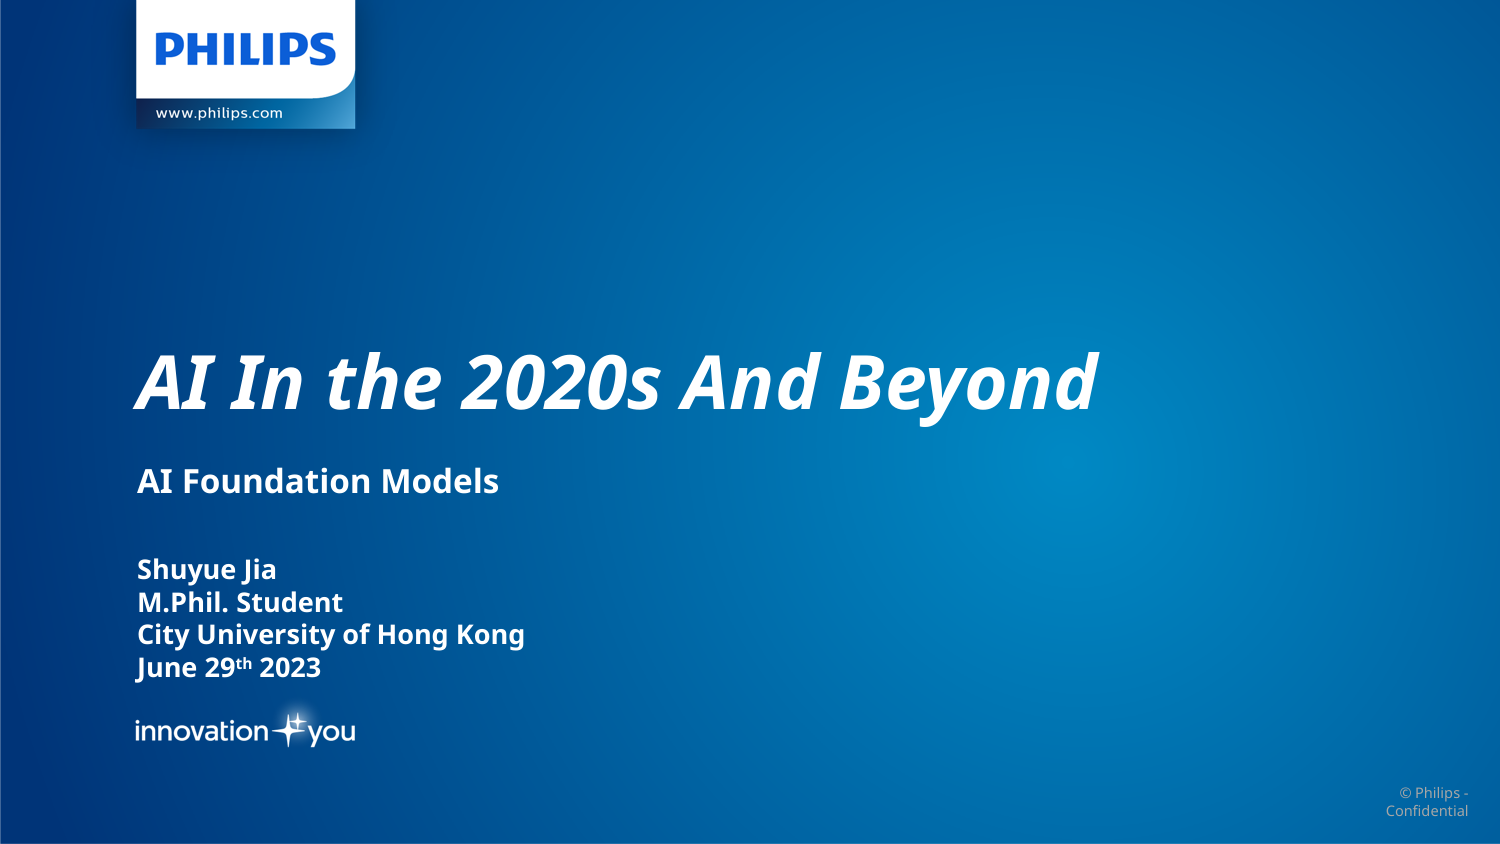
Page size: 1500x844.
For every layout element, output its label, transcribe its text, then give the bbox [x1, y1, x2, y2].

list Shuyue Jia M.Phil. Student City University of Hong Kong June 29th 2023 [137, 552, 846, 693]
list AI Foundation Models [137, 440, 1148, 499]
picture [0, 0, 1500, 844]
list AI In the 2020s And Beyond [137, 228, 1397, 426]
